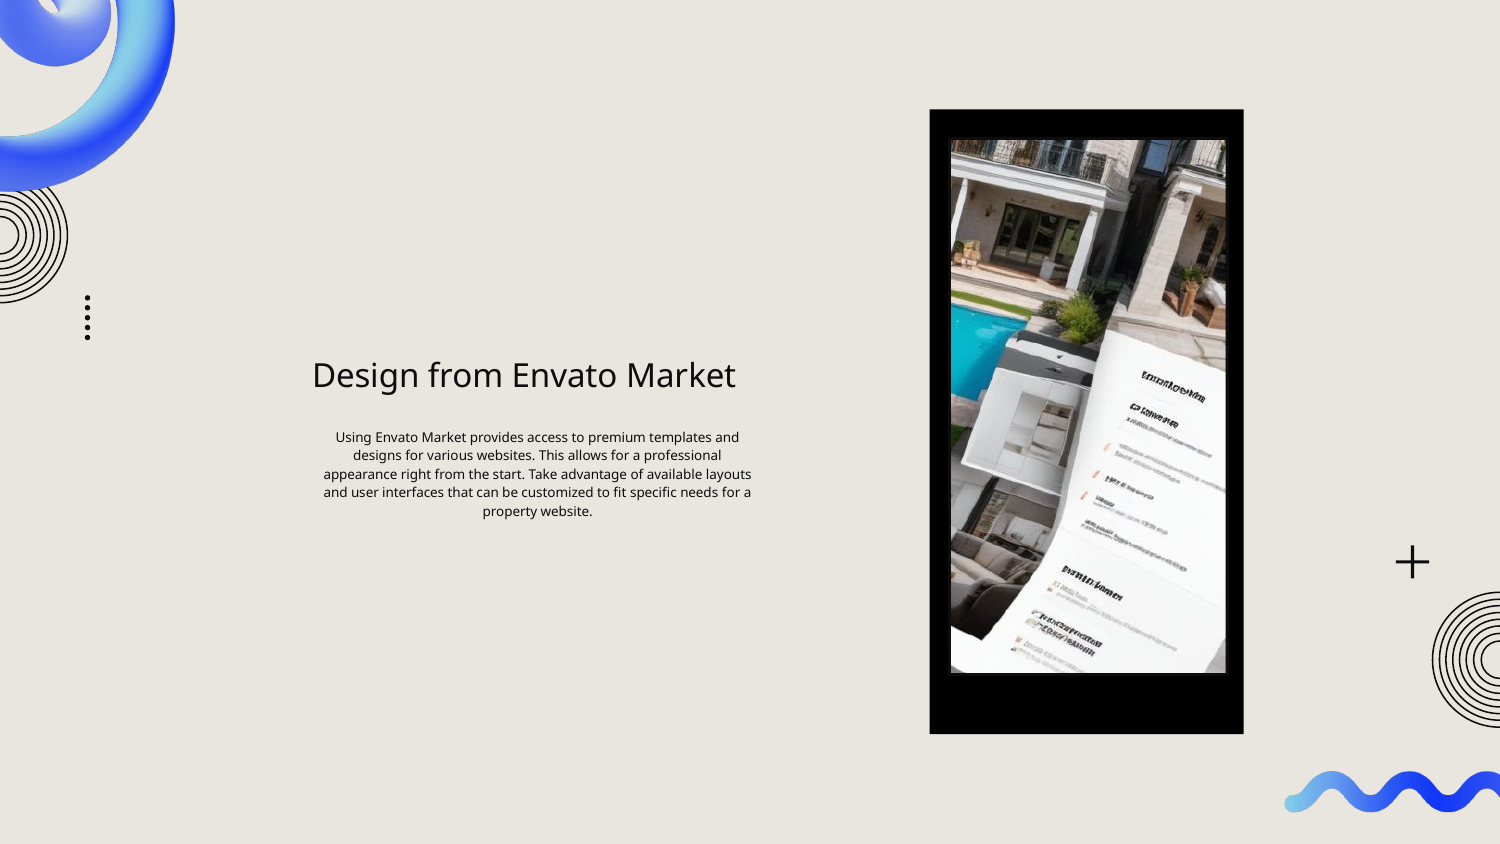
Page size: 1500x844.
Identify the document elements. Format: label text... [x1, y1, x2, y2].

picture [950, 139, 1226, 674]
title Design from Envato Market [278, 309, 771, 412]
picture [0, 0, 226, 270]
picture [1232, 735, 1500, 844]
text_box [929, 109, 1244, 735]
subtitle Using Envato Market provides access to premium templates and designs for various websites. This allows for a professional appearance right from the start. Take advantage of available layouts and user interfaces that can be customized to fit specific needs for a property website. [278, 412, 771, 536]
